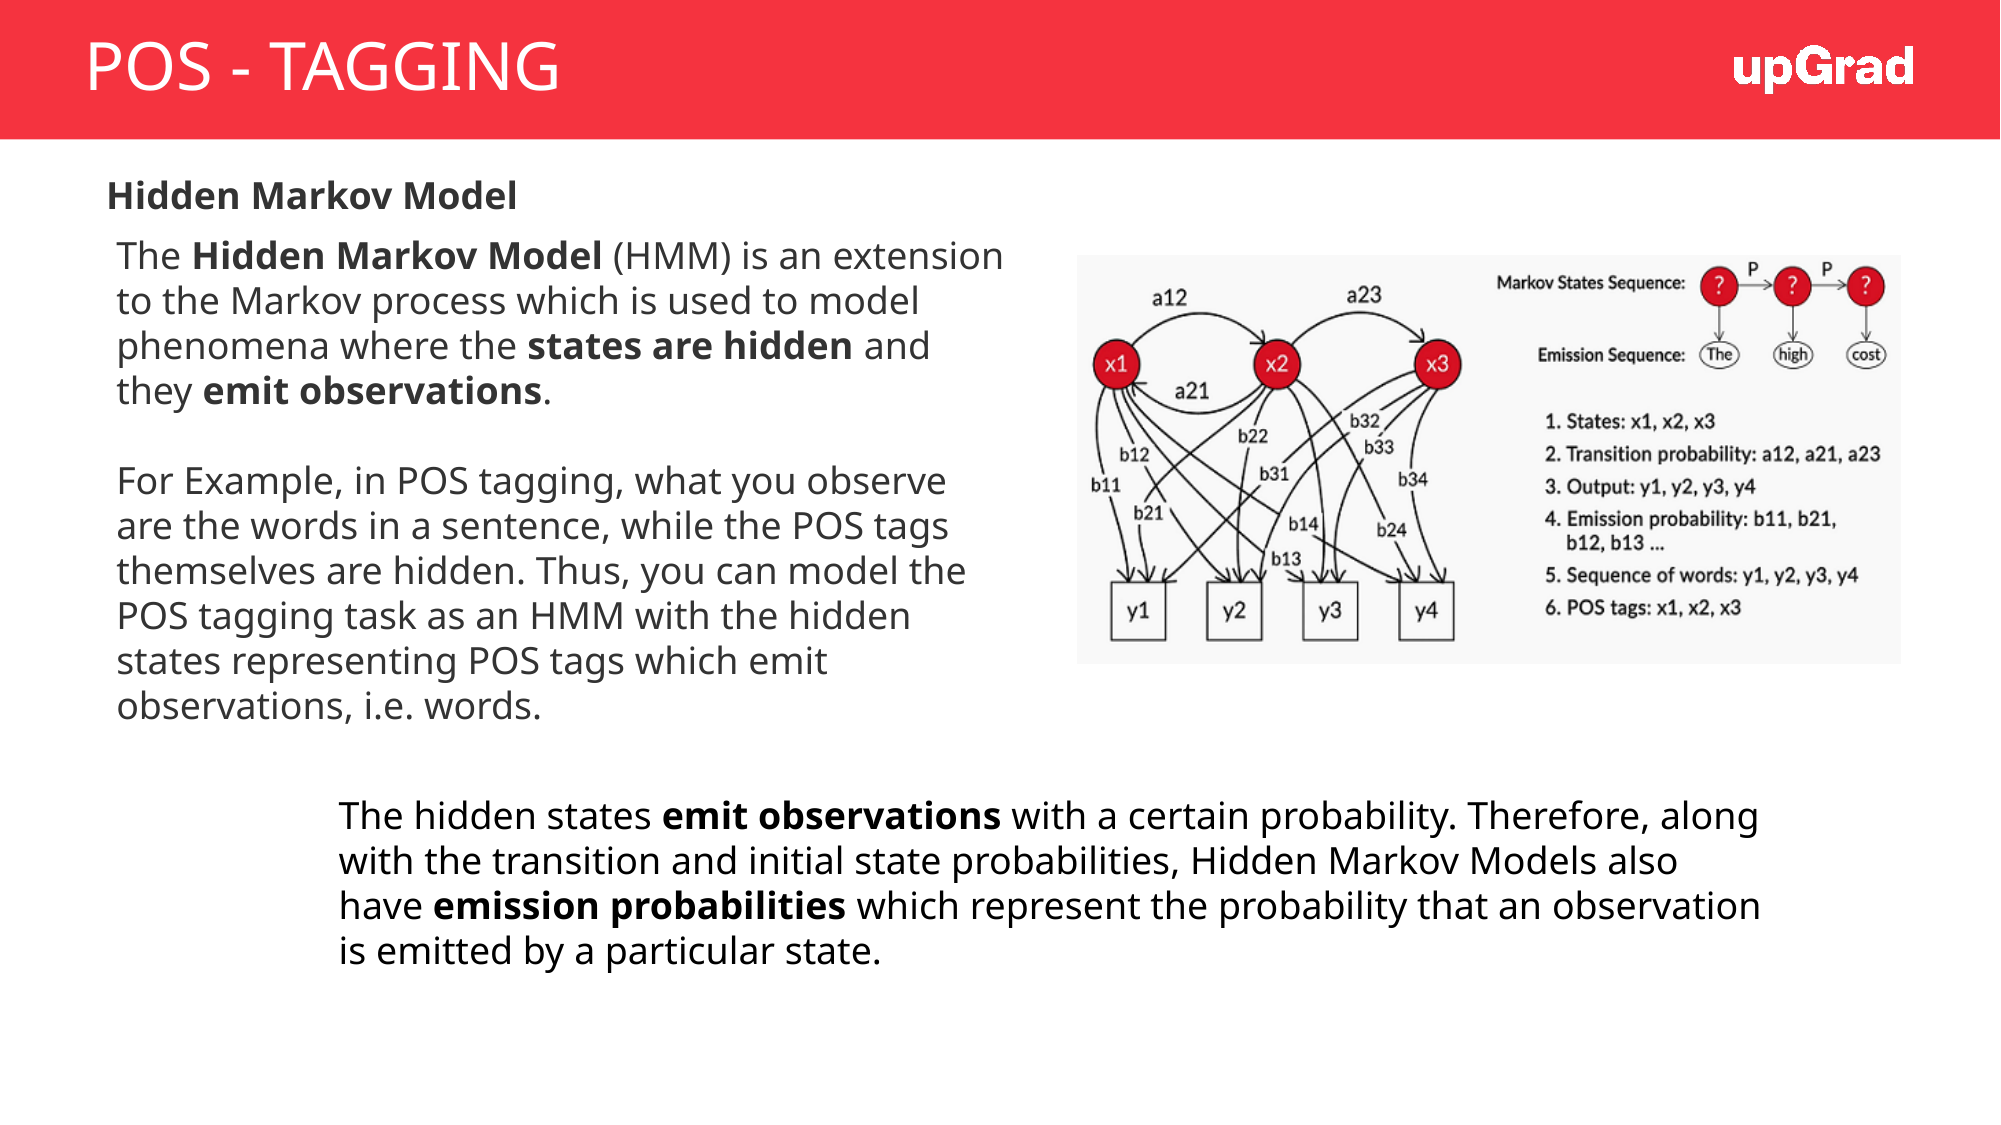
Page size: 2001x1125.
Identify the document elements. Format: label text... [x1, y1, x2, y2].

text_box The Hidden Markov Model (HMM) is an extension to the Markov process which is used to model phenomena where the states are hidden and they emit observations. For Example, in POS tagging, what you observe are the words in a sentence, while the POS tags themselves are hidden. Thus, you can model the POS tagging task as an HMM with the hidden states representing POS tags which emit observations, i.e. words. [101, 224, 1023, 735]
text_box Hidden Markov Model [91, 164, 534, 224]
text_box The hidden states emit observations with a certain probability. Therefore, along with the transition and initial state probabilities, Hidden Markov Models also have emission probabilities which represent the probability that an observation is emitted by a particular state. [323, 784, 1781, 980]
picture [1734, 45, 1913, 94]
picture [1077, 255, 1901, 664]
title POS - TAGGING [69, 26, 887, 111]
